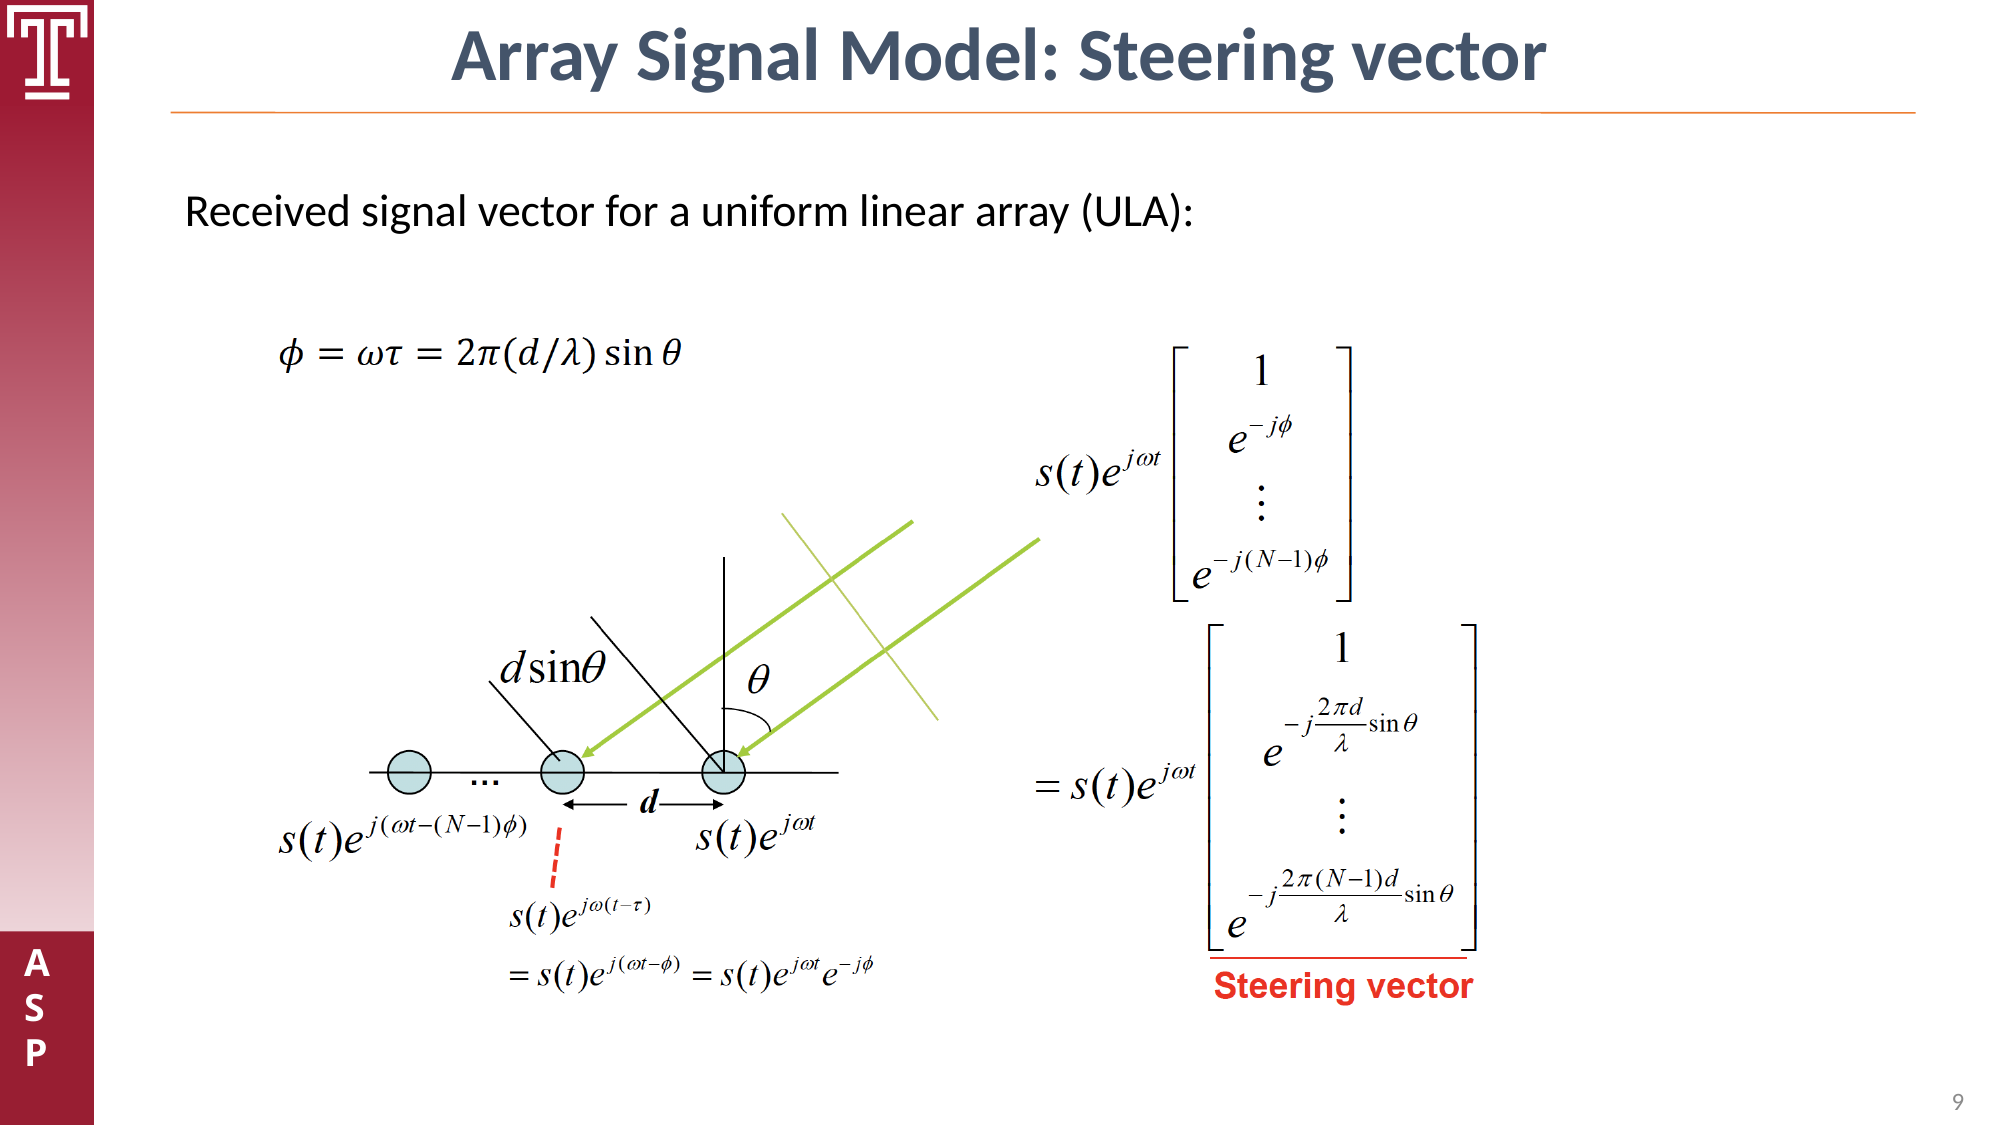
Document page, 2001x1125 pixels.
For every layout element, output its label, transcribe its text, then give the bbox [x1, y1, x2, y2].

picture [0, 0, 94, 106]
text_box Array Signal Model: Steering vector [374, 0, 1626, 107]
text_box Received signal vector for a uniform linear array (ULA): [170, 172, 1211, 243]
picture [215, 303, 1630, 1013]
slide_number 9 [1629, 1074, 1980, 1125]
